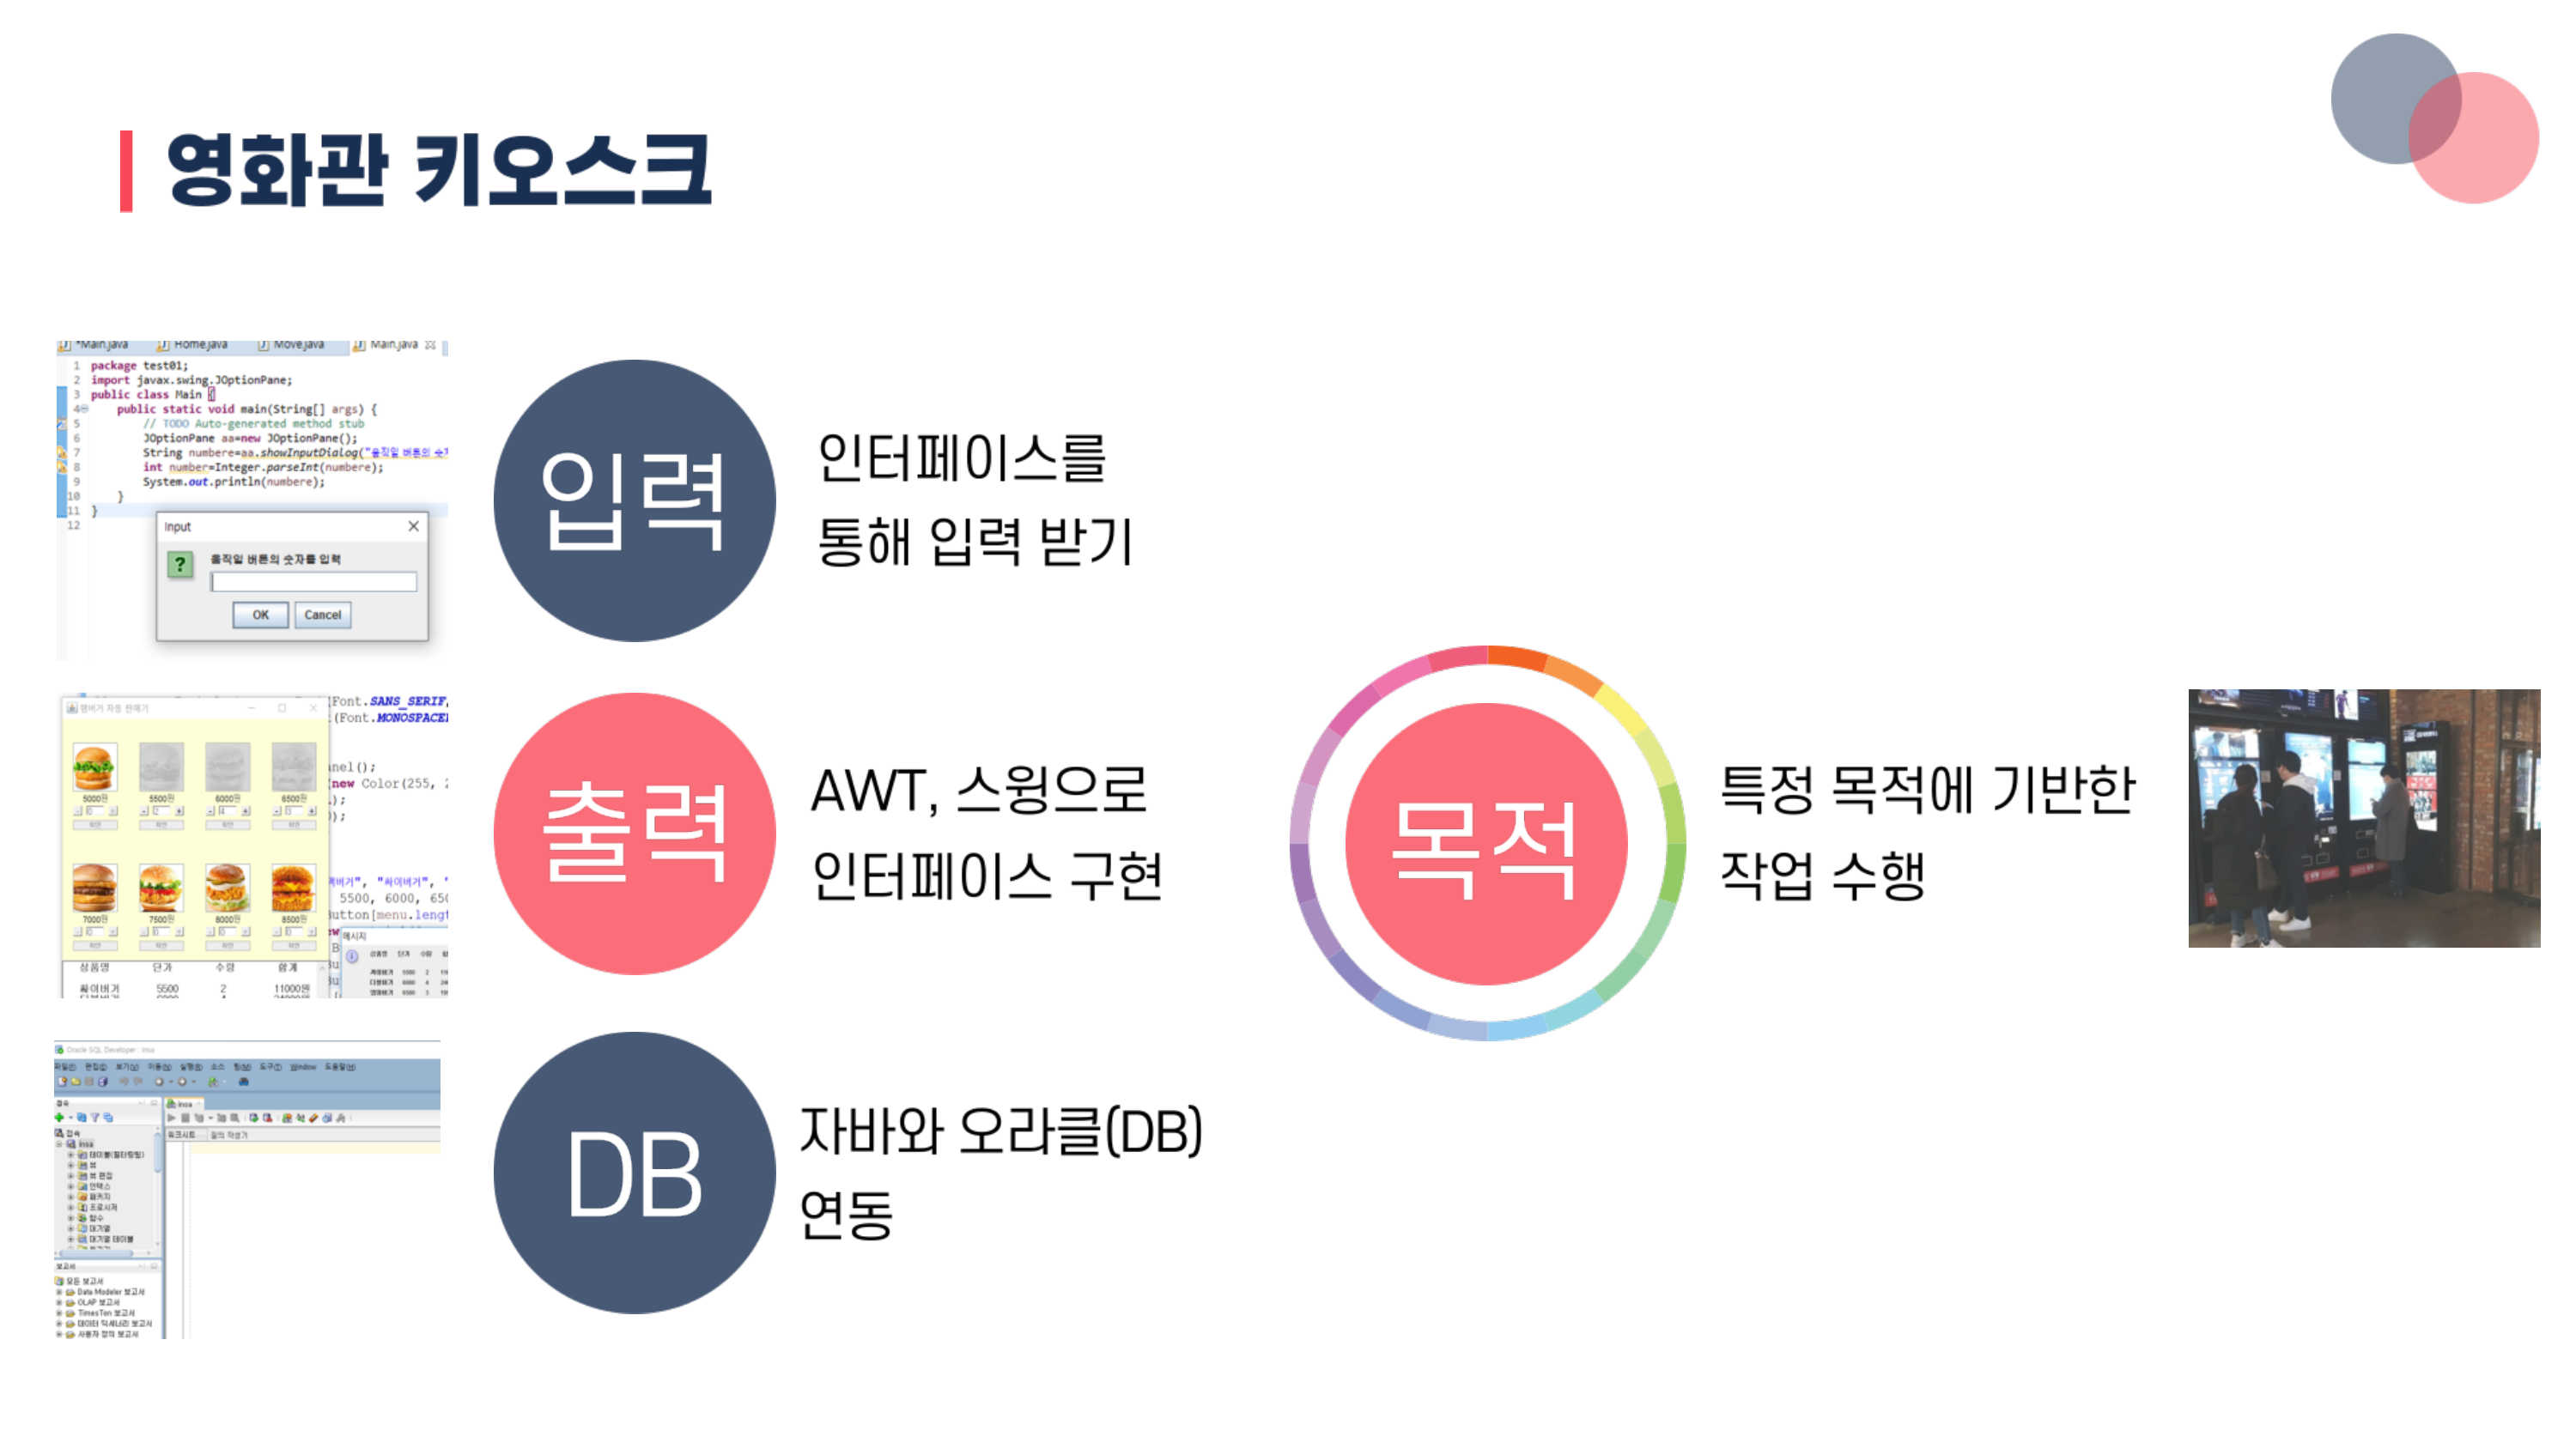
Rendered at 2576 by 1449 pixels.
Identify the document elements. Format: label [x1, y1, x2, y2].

text_box [493, 693, 776, 744]
text_box [54, 1040, 441, 1339]
picture [1710, 744, 2160, 926]
text_box [1290, 645, 1686, 1041]
picture [808, 414, 1156, 593]
picture [495, 1082, 751, 1297]
picture [149, 104, 748, 244]
text_box [57, 341, 448, 661]
picture [801, 744, 1188, 926]
picture [788, 1088, 1228, 1266]
text_box [493, 1032, 776, 1315]
picture [497, 740, 775, 932]
text_box [57, 693, 448, 998]
text_box [493, 360, 776, 642]
picture [495, 409, 772, 602]
text_box [120, 130, 135, 213]
text_box [2189, 688, 2541, 949]
text_box [493, 933, 776, 975]
text_box [2330, 33, 2541, 205]
